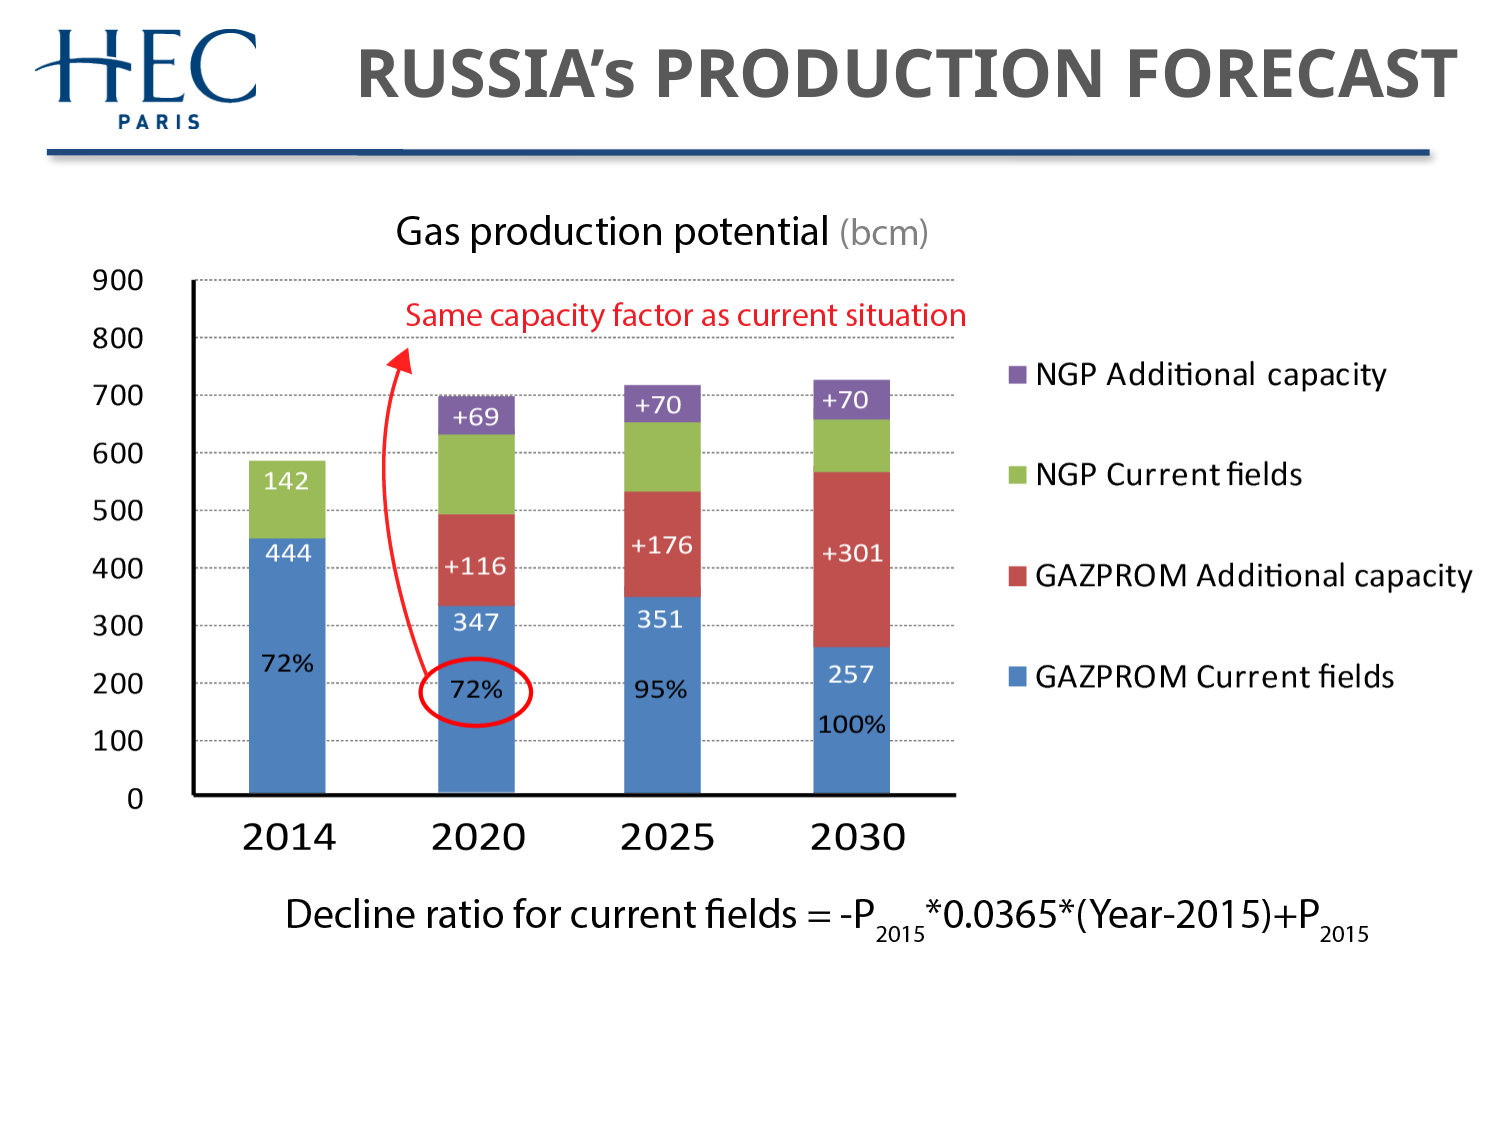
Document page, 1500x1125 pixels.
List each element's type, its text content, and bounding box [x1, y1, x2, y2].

picture [34, 29, 256, 130]
text_box RUSSIA’s PRODUCTION FORECAST [246, 23, 1500, 119]
picture [91, 210, 1482, 952]
